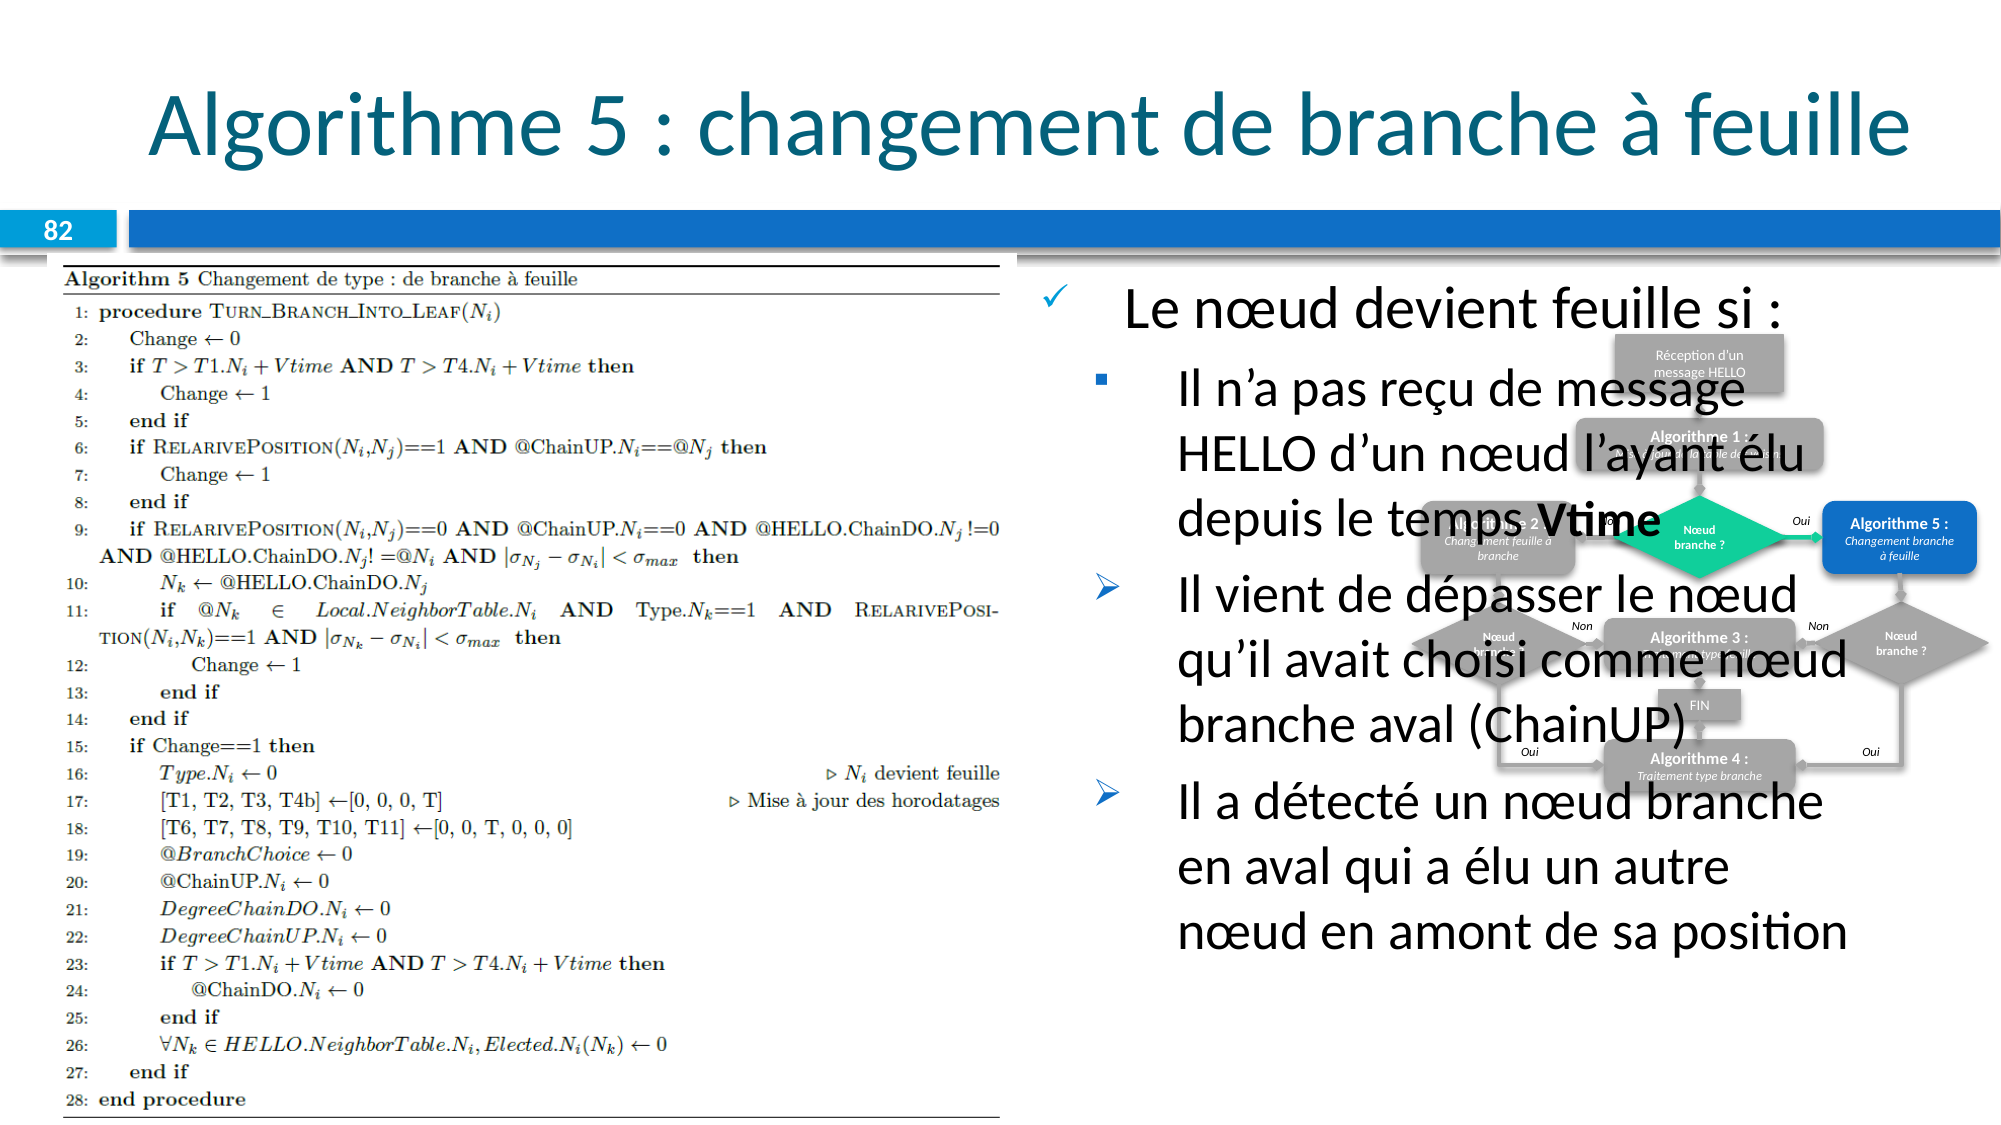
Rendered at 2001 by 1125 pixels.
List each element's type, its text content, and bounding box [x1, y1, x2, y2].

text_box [1412, 334, 1989, 791]
slide_number 82 [0, 208, 117, 249]
title Algorithme 5 : changement de branche à feuille [133, 37, 2000, 200]
list Le nœud devient feuille si : Il n’a pas reçu de message HELLO d’un nœud l’ayant élu depuis le temps Vtime Il vient de dépasser le nœud qu’il avait choisi comme nœud branche aval (ChainUP) Il a détecté un nœud branche en aval qui a élu un autre nœud en amont de sa position [1025, 260, 1888, 1125]
picture [47, 253, 1017, 1125]
